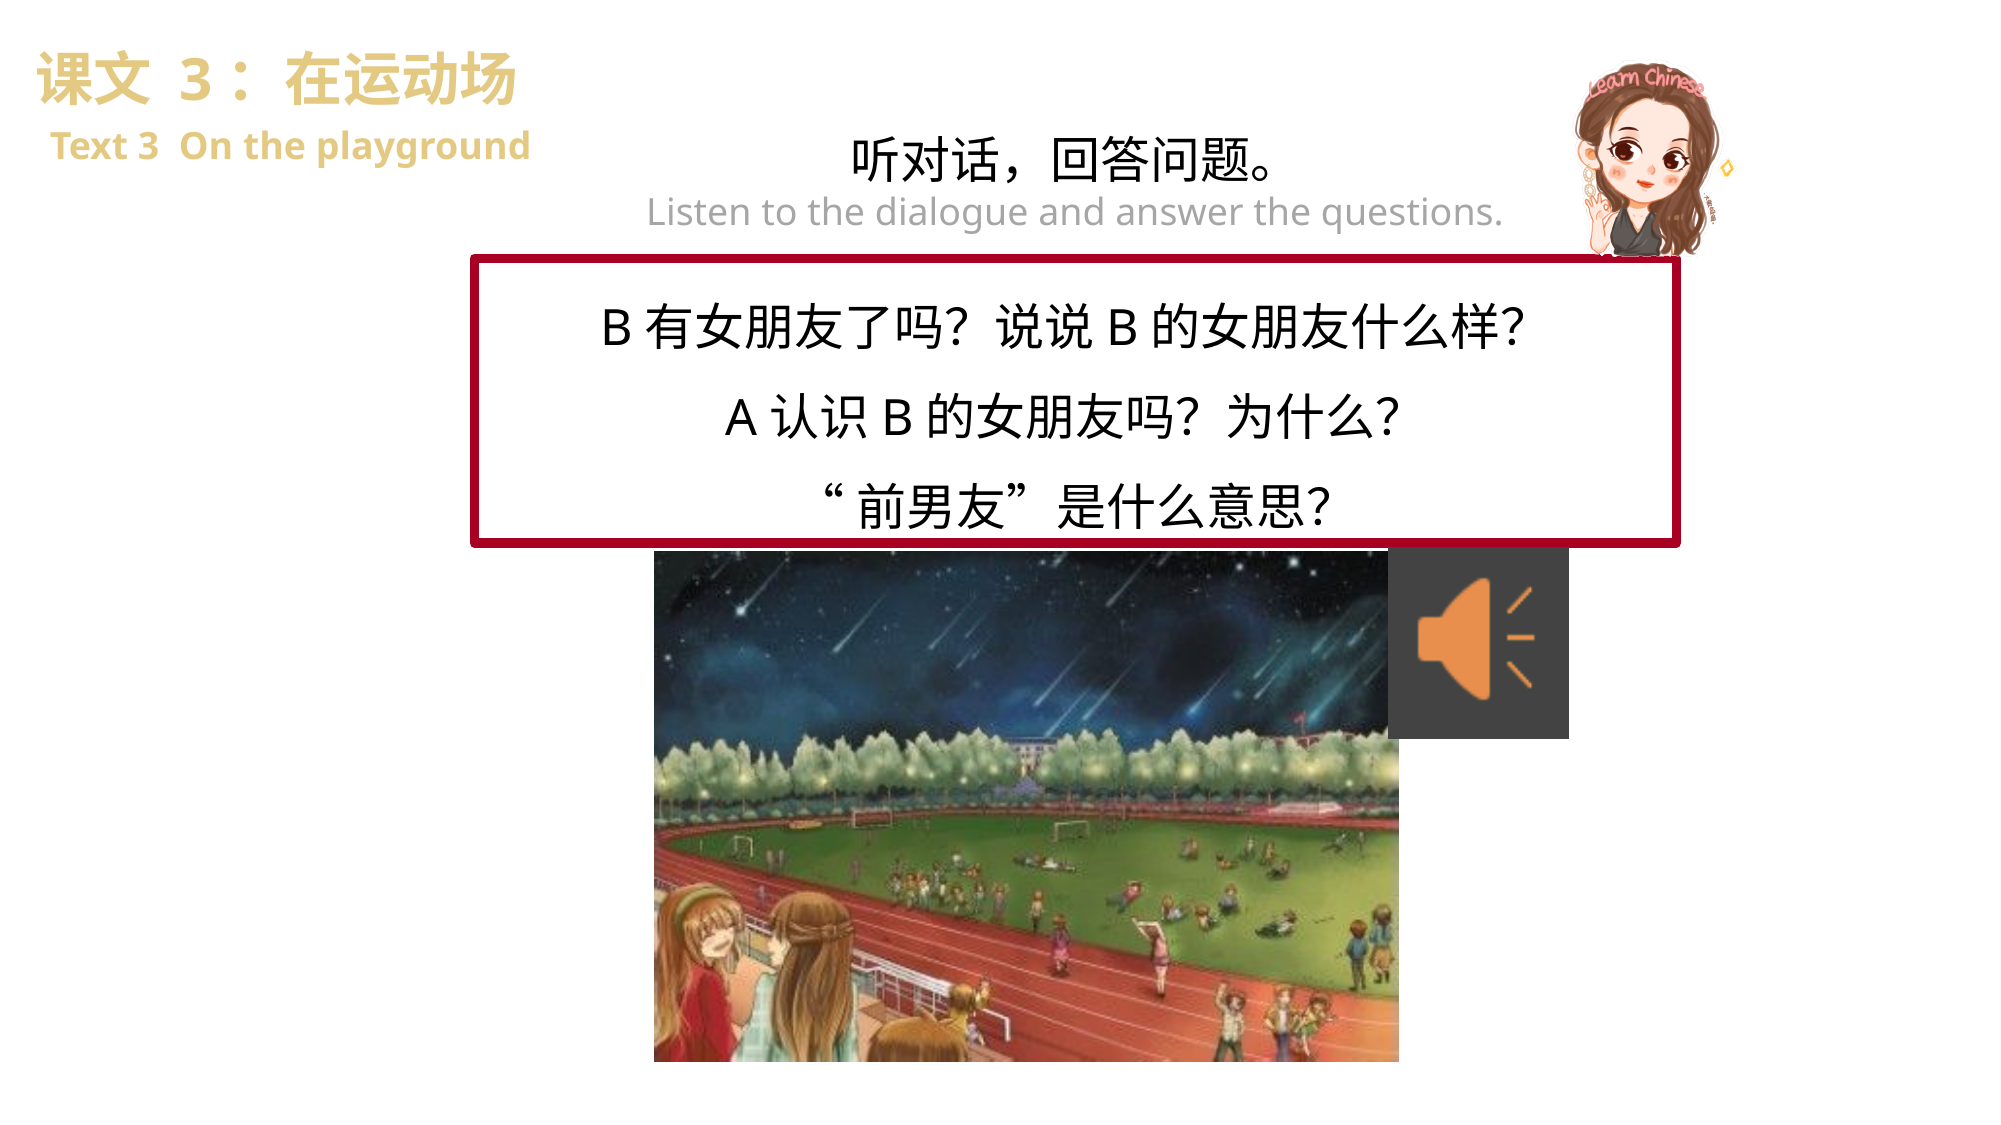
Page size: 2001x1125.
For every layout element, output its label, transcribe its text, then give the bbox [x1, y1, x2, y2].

text_box 课文 3：在运动场 [20, 35, 474, 120]
text_box Text 3 On the playground [35, 115, 474, 175]
picture [654, 545, 1570, 1062]
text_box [474, 32, 1780, 546]
